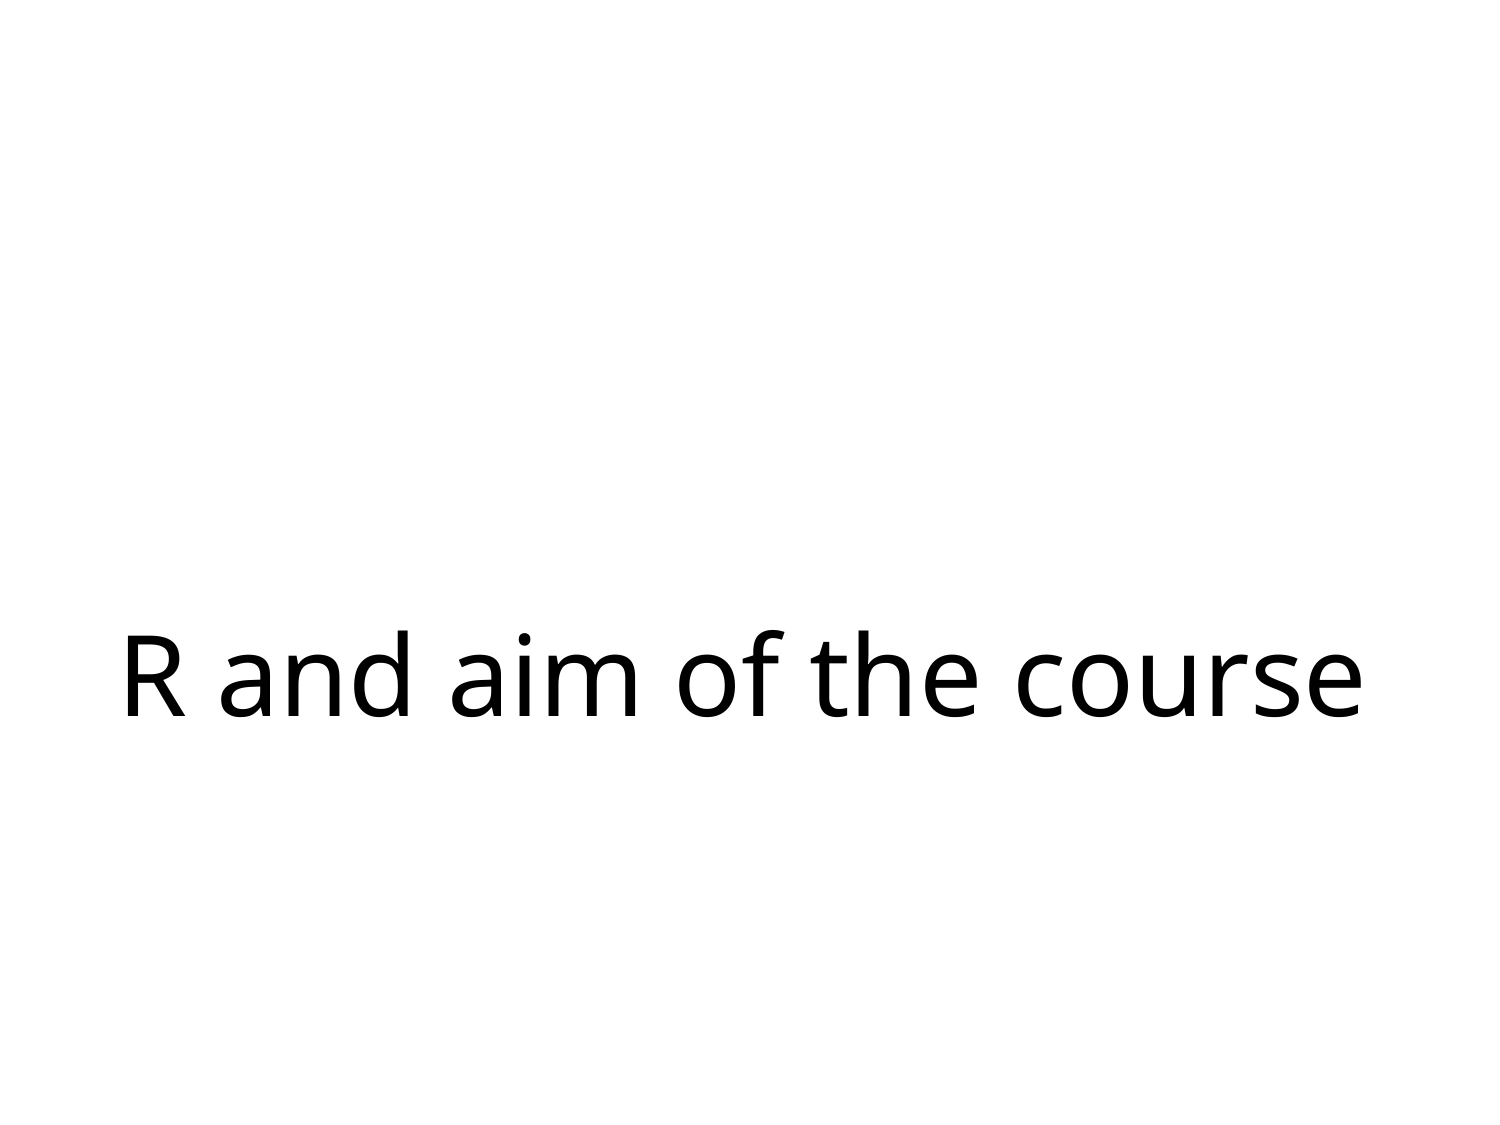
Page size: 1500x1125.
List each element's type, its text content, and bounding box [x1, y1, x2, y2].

title R and aim of the course [102, 280, 1397, 749]
